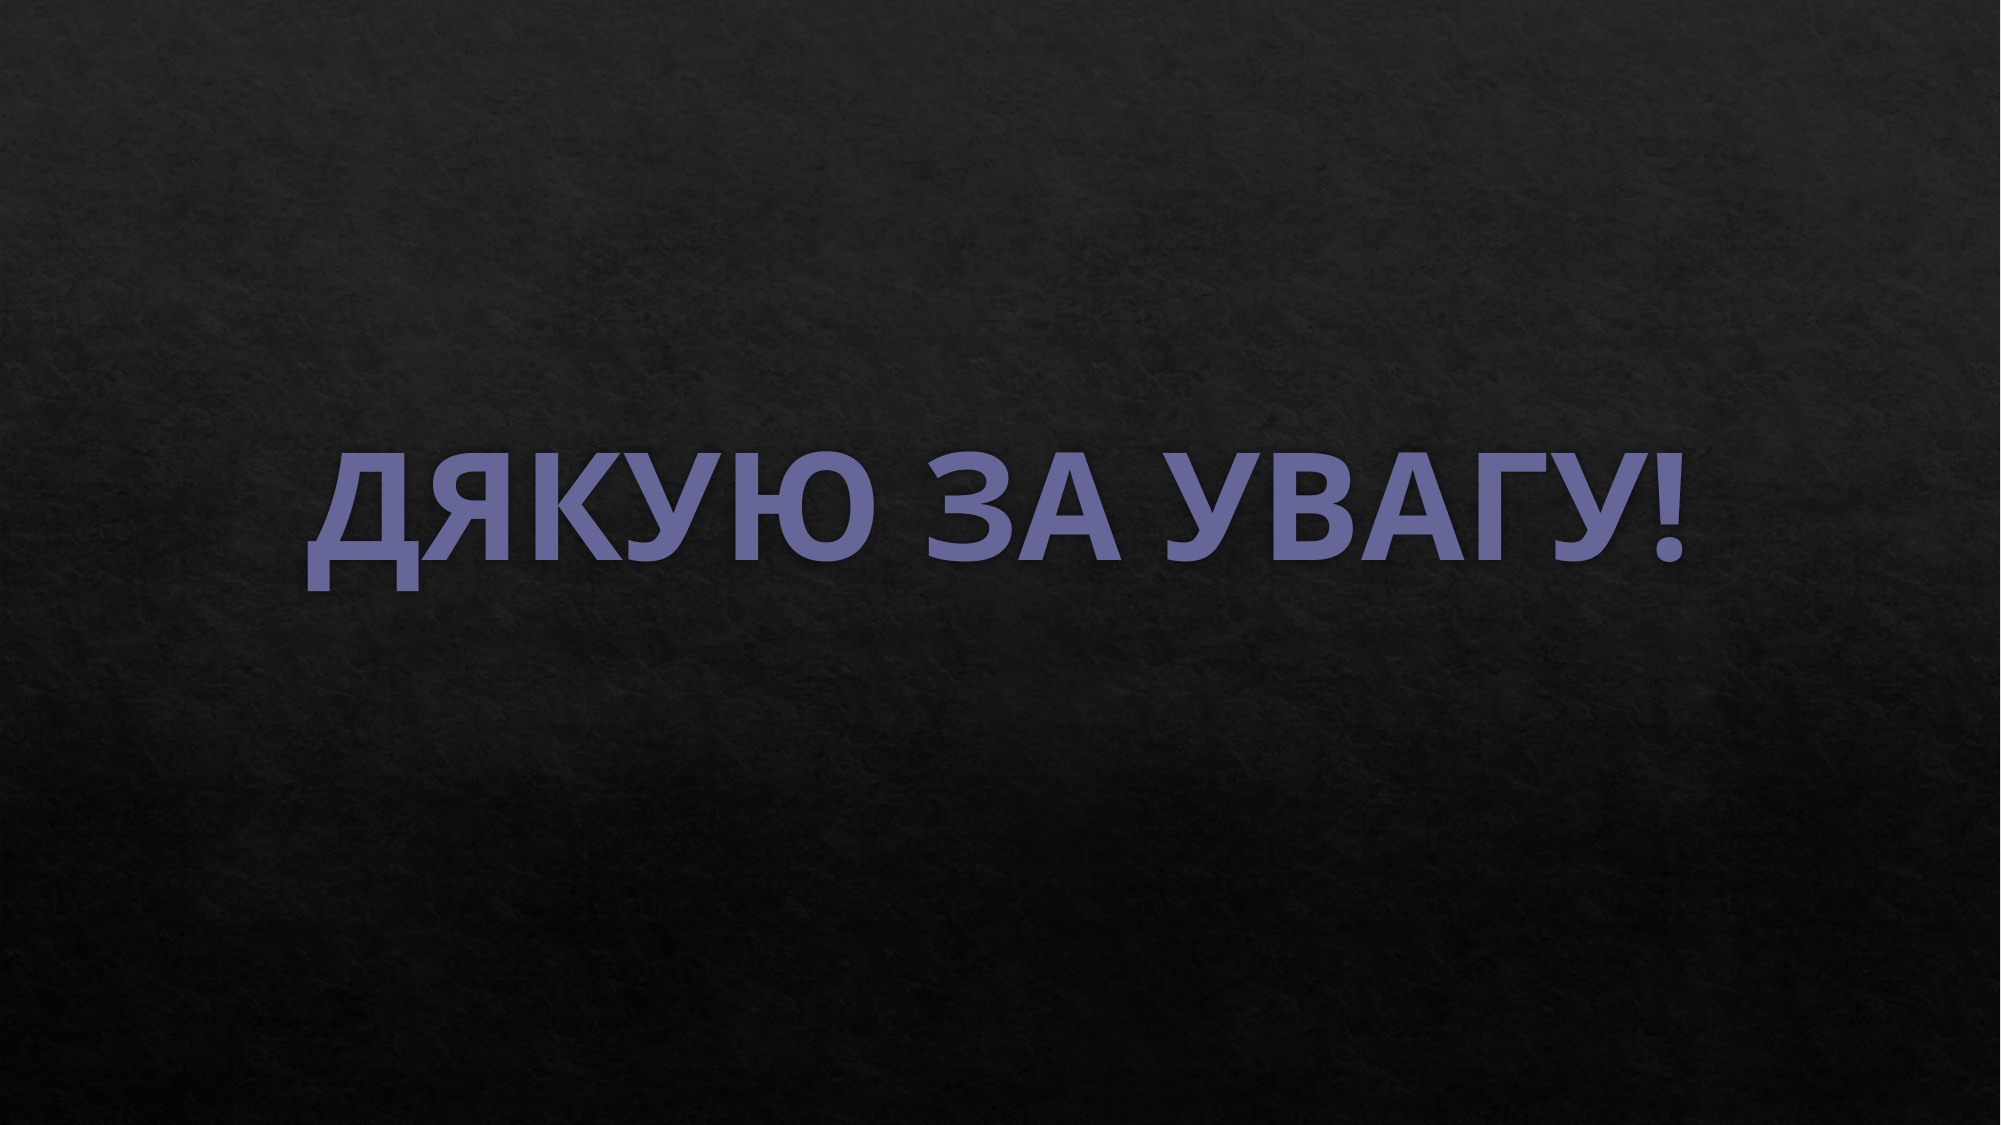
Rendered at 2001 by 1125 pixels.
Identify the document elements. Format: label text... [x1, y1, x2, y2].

title ДЯКУЮ ЗА УВАГУ! [150, 420, 1850, 581]
